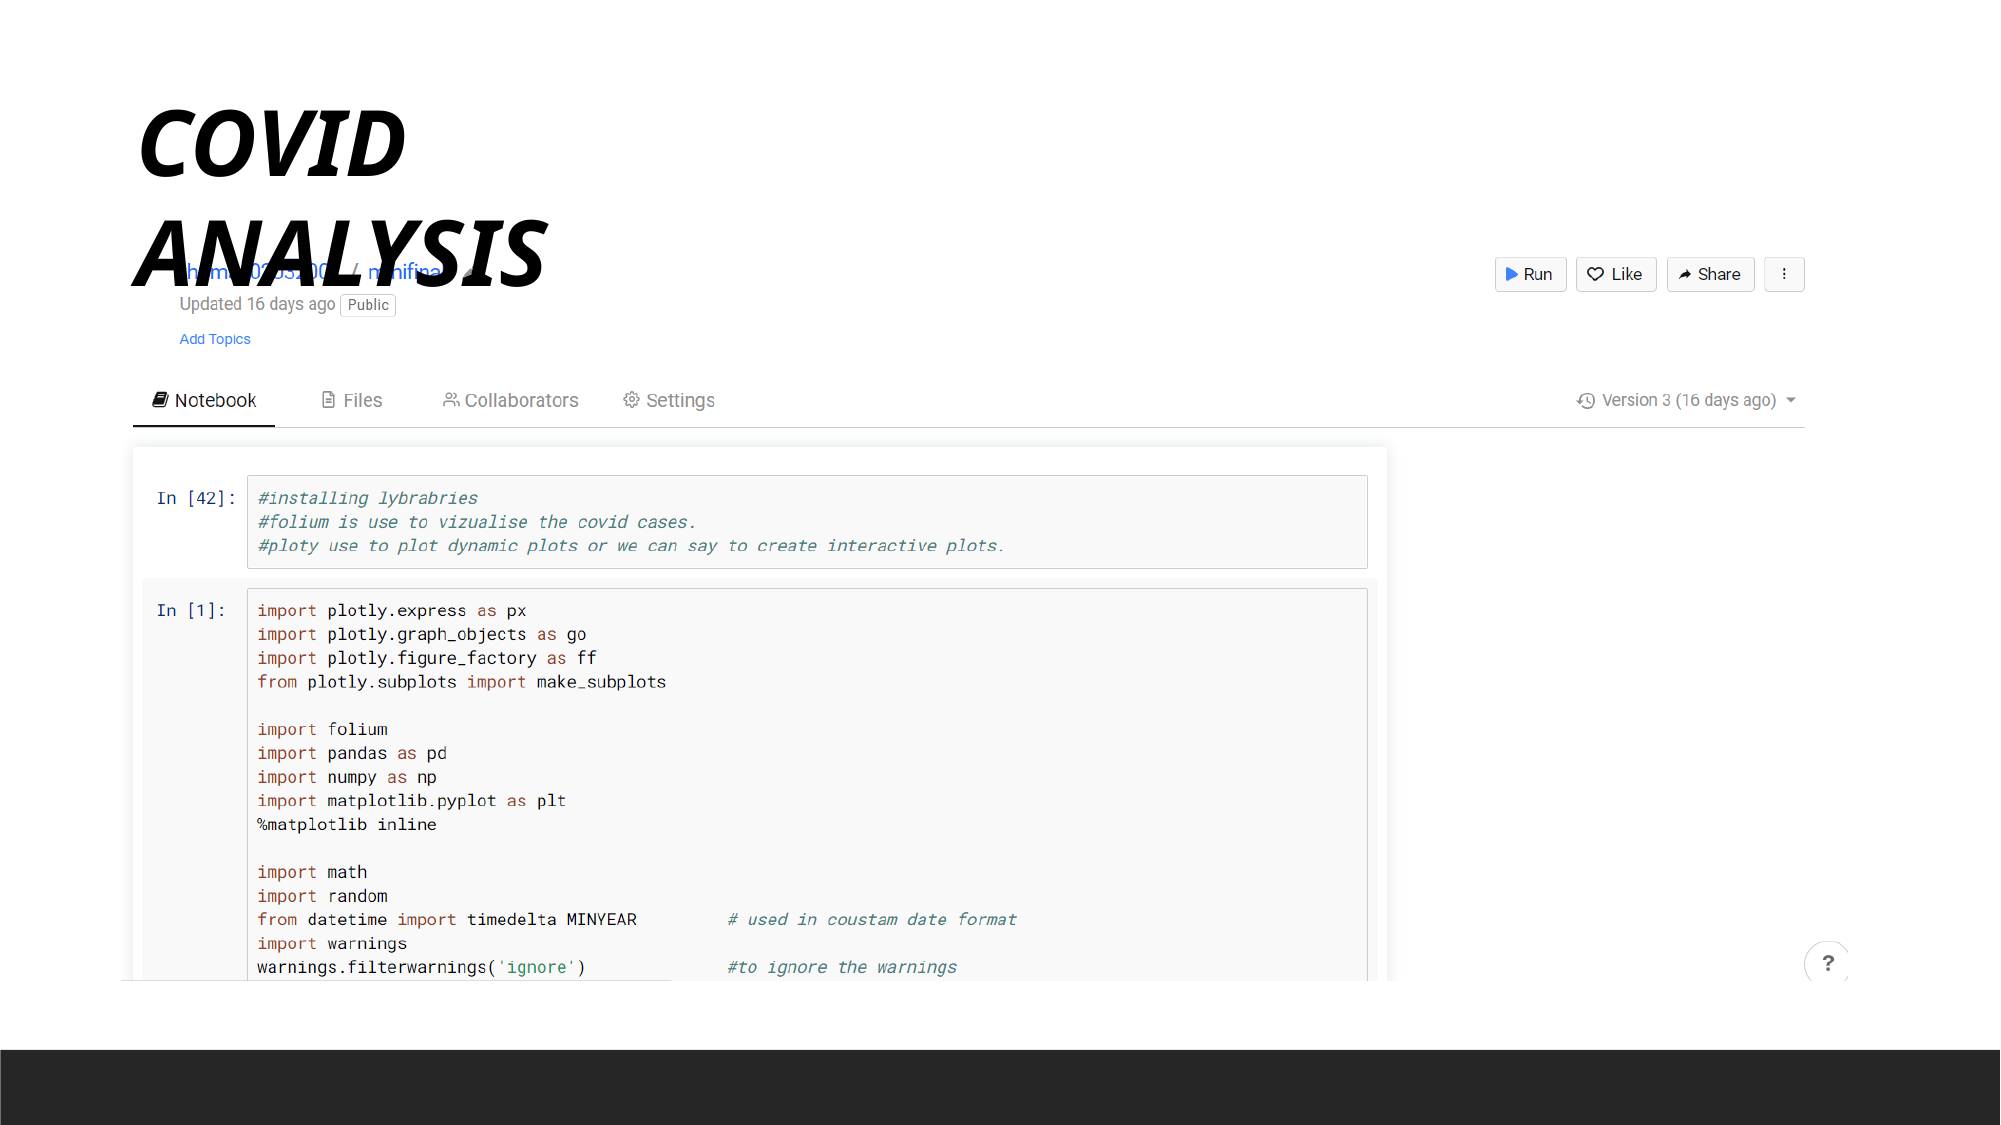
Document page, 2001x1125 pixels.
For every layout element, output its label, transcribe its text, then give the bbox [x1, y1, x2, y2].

picture [120, 228, 1849, 982]
text_box COVID ANALYSIS [121, 77, 824, 225]
